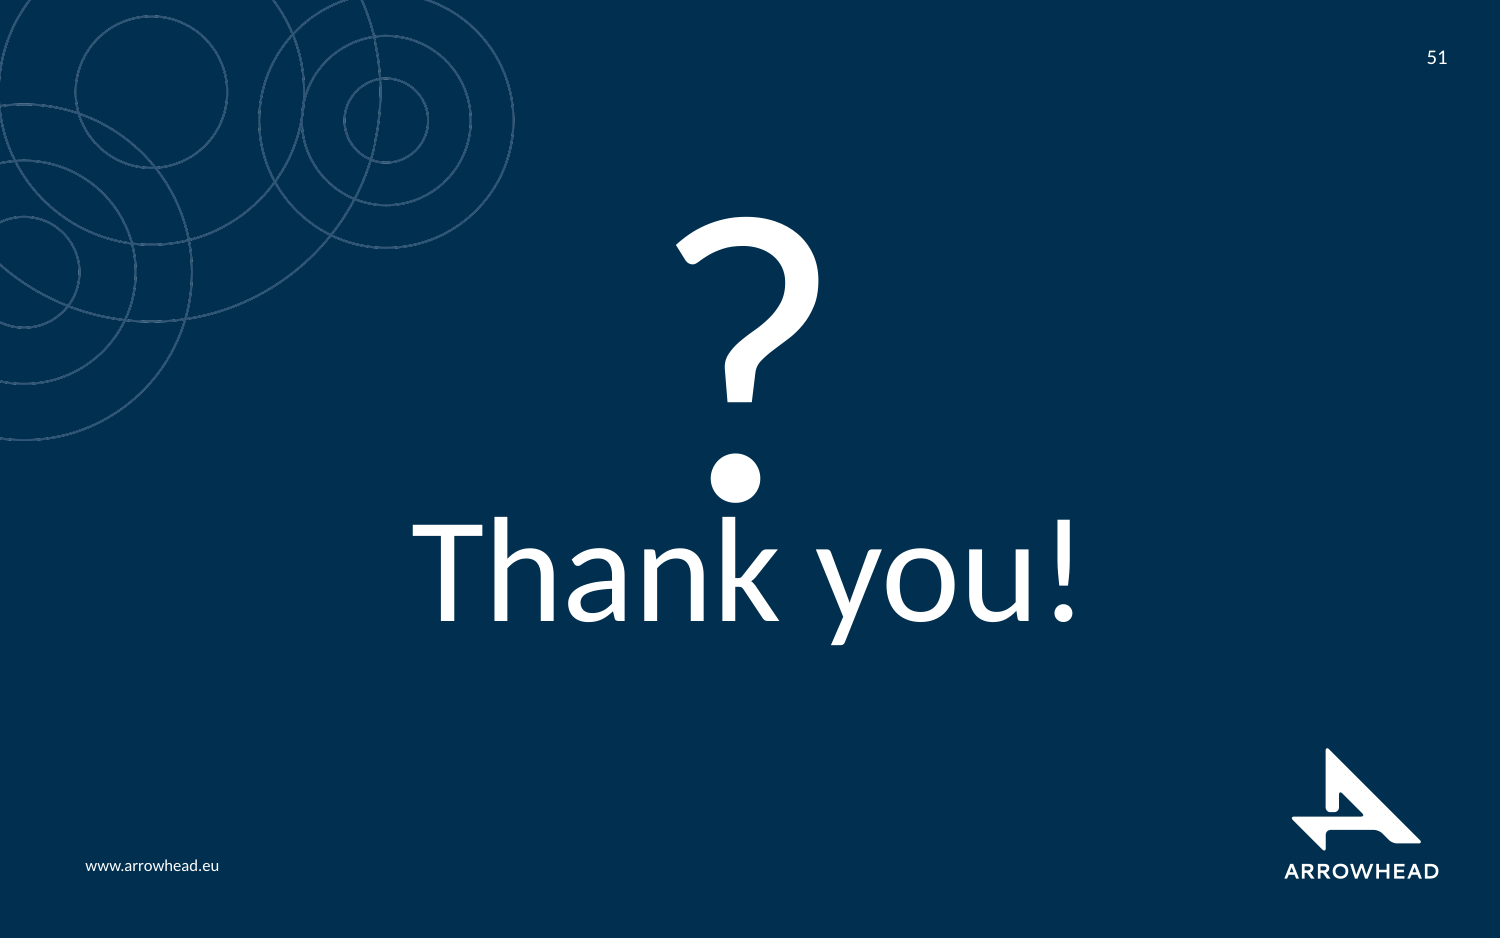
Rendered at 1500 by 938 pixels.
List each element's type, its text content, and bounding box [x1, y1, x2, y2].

text_box Thank you! [0, 463, 1500, 736]
title ? [131, 78, 1365, 463]
picture [0, 0, 1498, 463]
slide_number 51 [1112, 33, 1463, 79]
picture [0, 736, 1498, 938]
